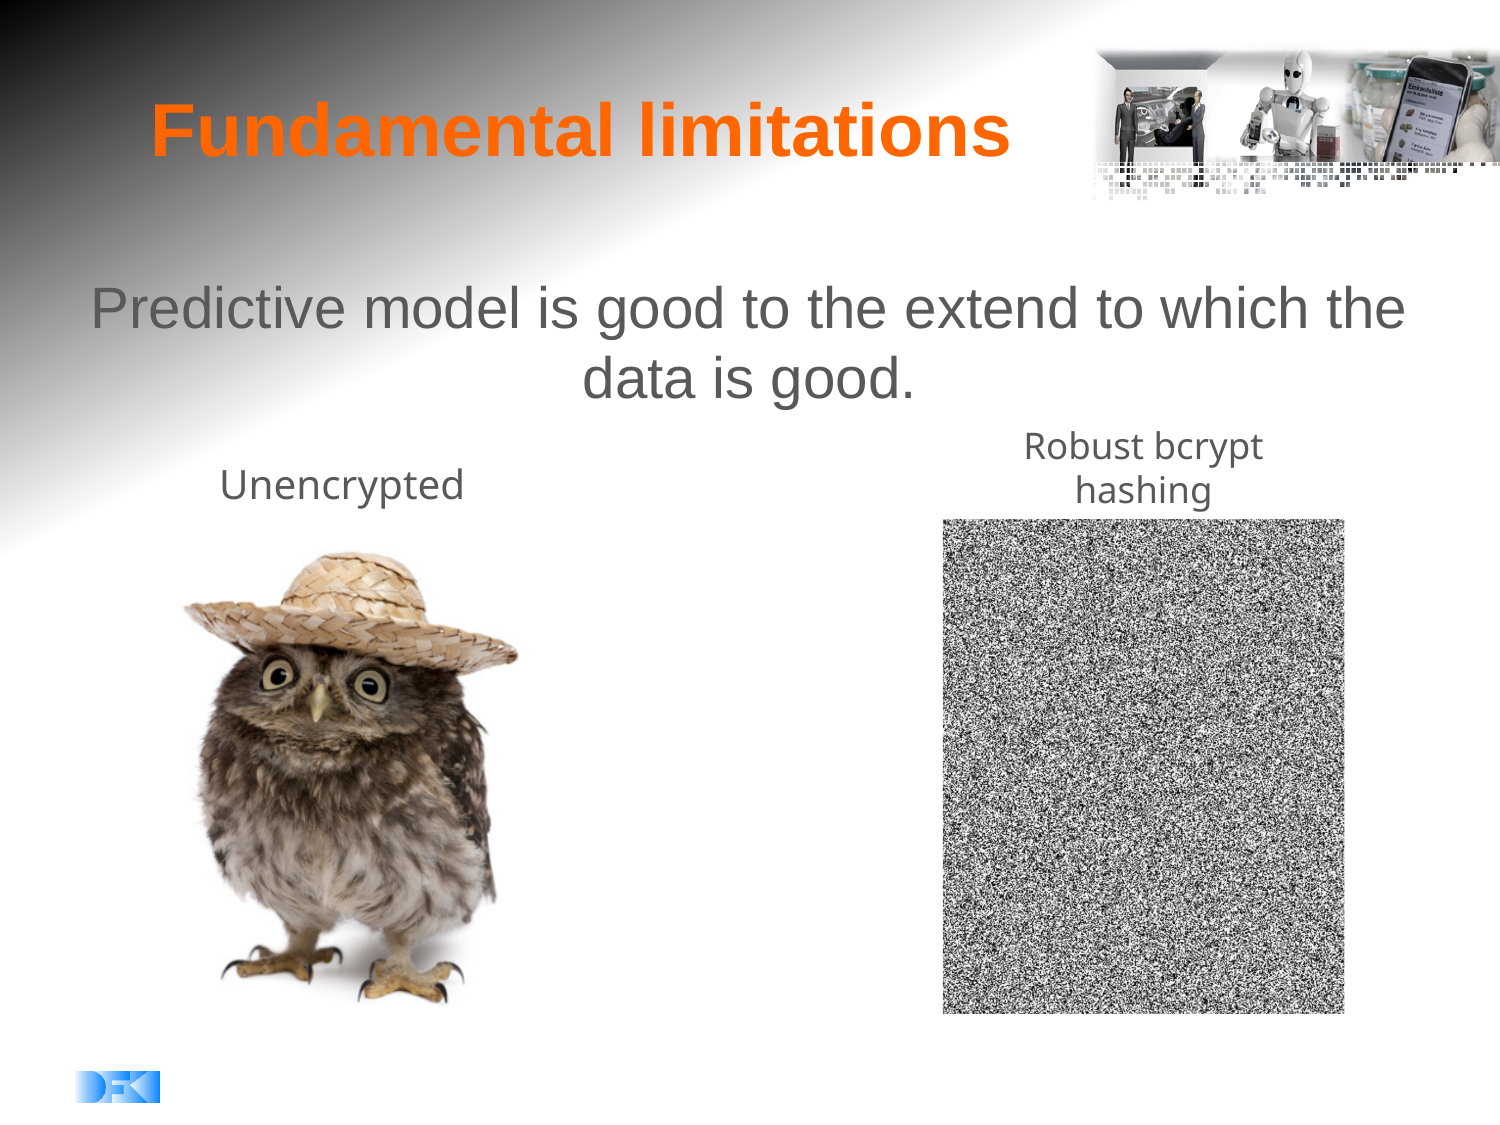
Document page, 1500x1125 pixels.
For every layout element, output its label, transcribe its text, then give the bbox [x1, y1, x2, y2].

picture [942, 519, 1345, 1014]
list Predictive model is good to the extend to which the data is good. [74, 262, 1426, 420]
picture [139, 519, 546, 1014]
picture [75, 1071, 160, 1103]
title Fundamental limitations [74, 48, 1086, 205]
picture [1086, 32, 1500, 202]
text_box Robust bcrypt hashing [942, 415, 1345, 519]
text_box Unencrypted [148, 451, 537, 515]
